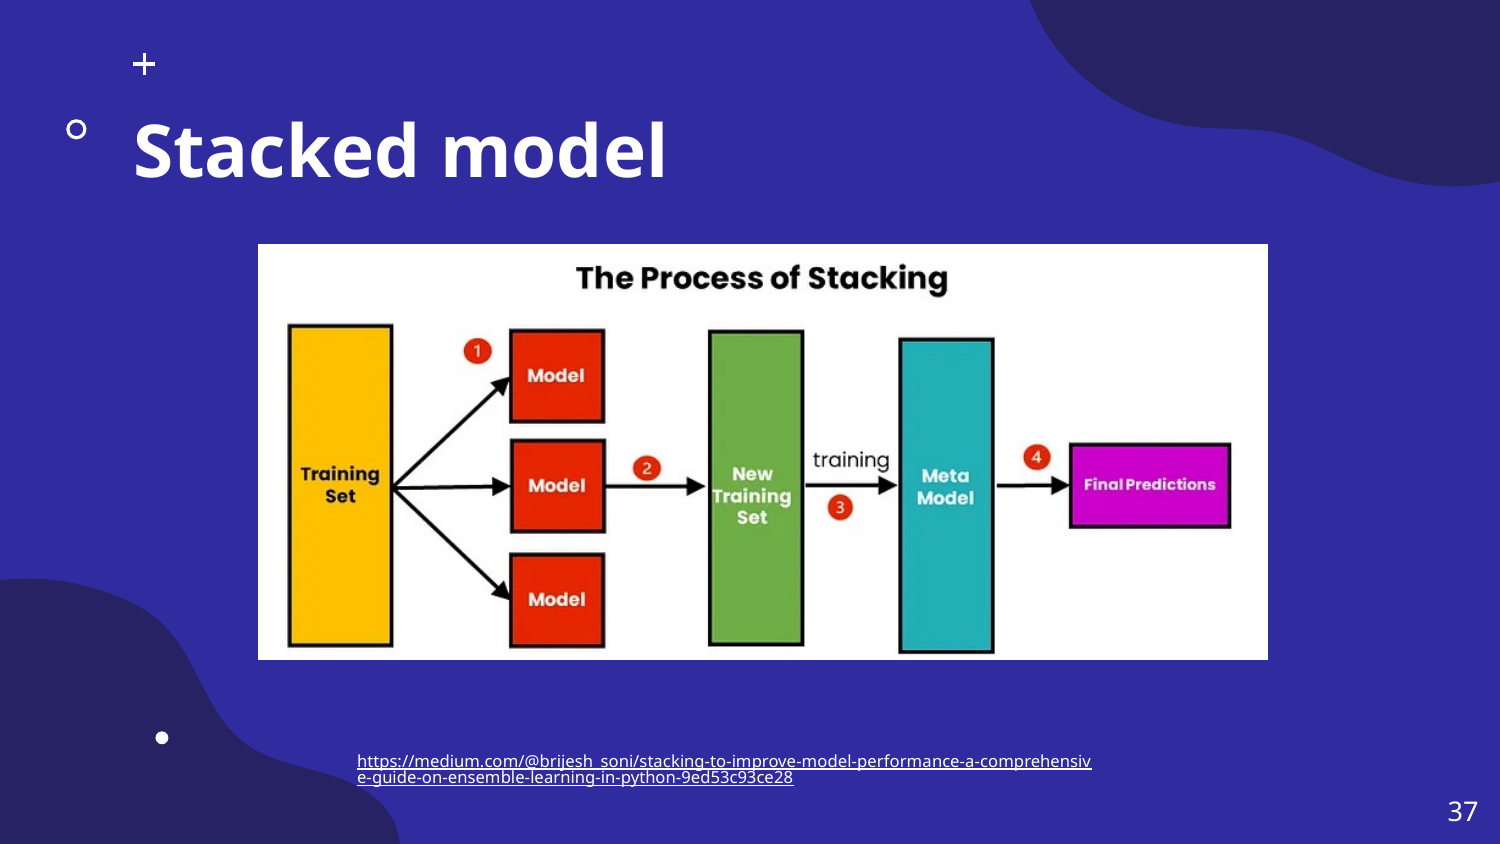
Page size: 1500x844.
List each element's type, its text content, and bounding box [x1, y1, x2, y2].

text_box https://medium.com/@brijesh_soni/stacking-to-improve-model-performance-a-comprehensive-guide-on-ensemble-learning-in-python-9ed53c93ce28 [341, 735, 1115, 780]
slide_number 37 [1403, 779, 1494, 844]
picture [258, 244, 1268, 660]
text_box Stacked model [118, 89, 1409, 184]
